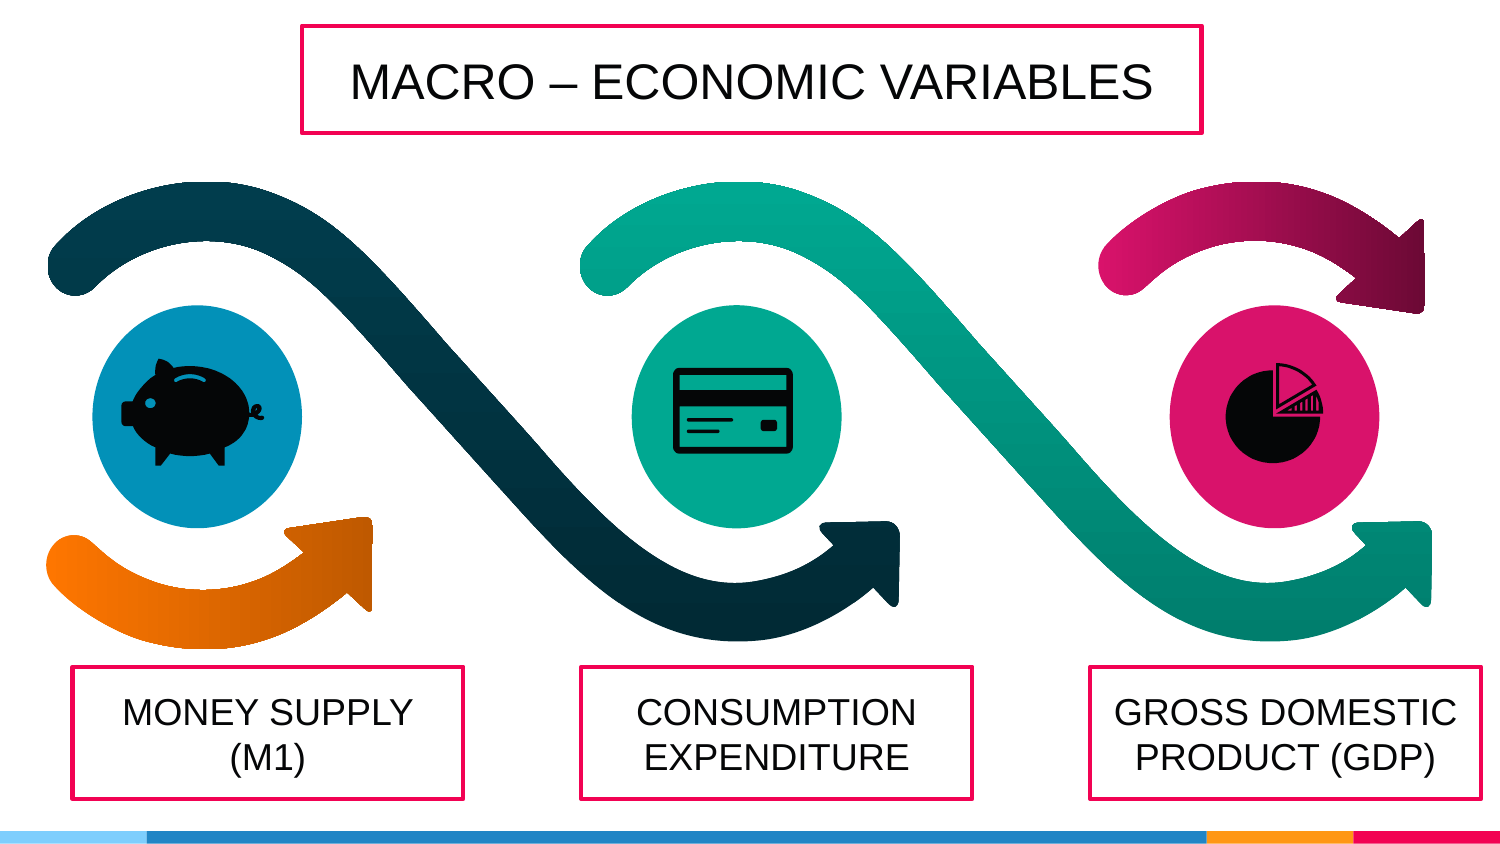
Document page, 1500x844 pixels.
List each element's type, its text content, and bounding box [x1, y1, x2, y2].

text_box [47, 181, 900, 642]
text_box [631, 305, 842, 529]
text_box MACRO – ECONOMIC VARIABLES [300, 24, 1204, 135]
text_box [672, 367, 794, 454]
text_box [46, 516, 373, 650]
text_box [579, 181, 1433, 642]
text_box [1225, 362, 1324, 464]
text_box [92, 305, 303, 529]
text_box [1169, 305, 1380, 529]
text_box CONSUMPTION EXPENDITURE [579, 665, 974, 801]
text_box [1098, 181, 1425, 314]
text_box MONEY SUPPLY (M1) [70, 665, 465, 801]
text_box [121, 358, 265, 466]
text_box GROSS DOMESTIC PRODUCT (GDP) [1088, 665, 1483, 801]
